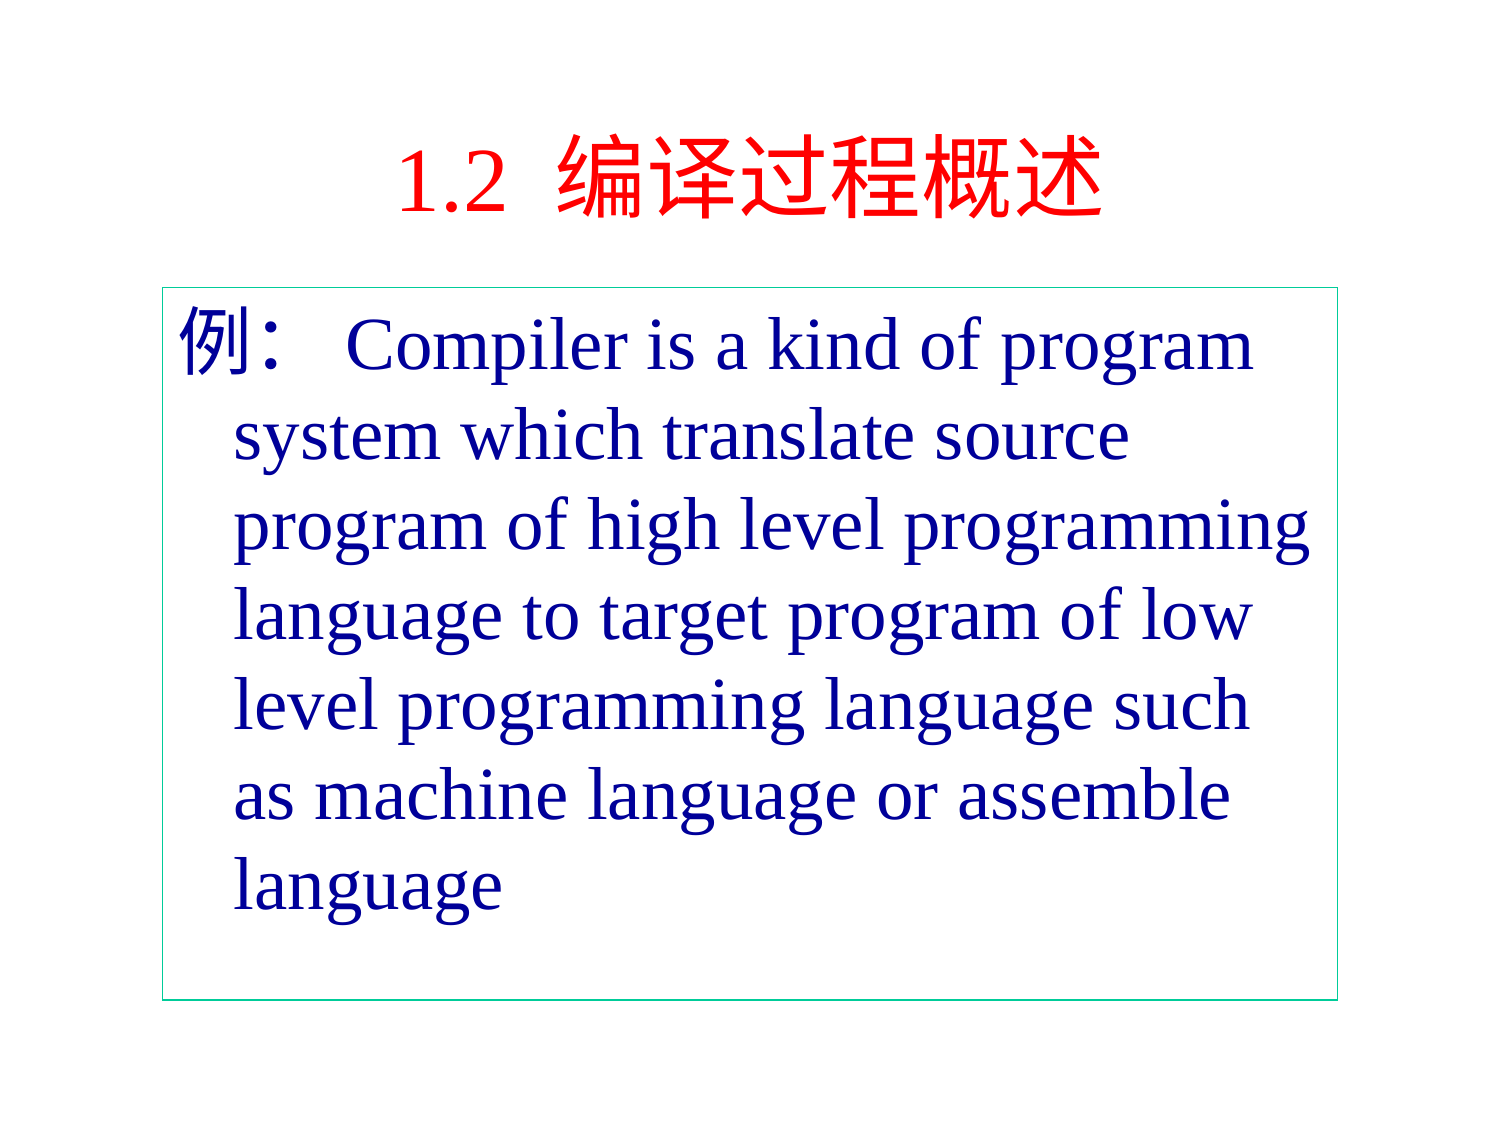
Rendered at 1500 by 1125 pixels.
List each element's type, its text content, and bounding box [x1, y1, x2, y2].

list 例：Compiler is a kind of program system which translate source program of high level programming language to target program of low level programming language such as machine language or assemble language [162, 287, 1338, 1001]
title 1.2 编译过程概述 [112, 99, 1388, 251]
